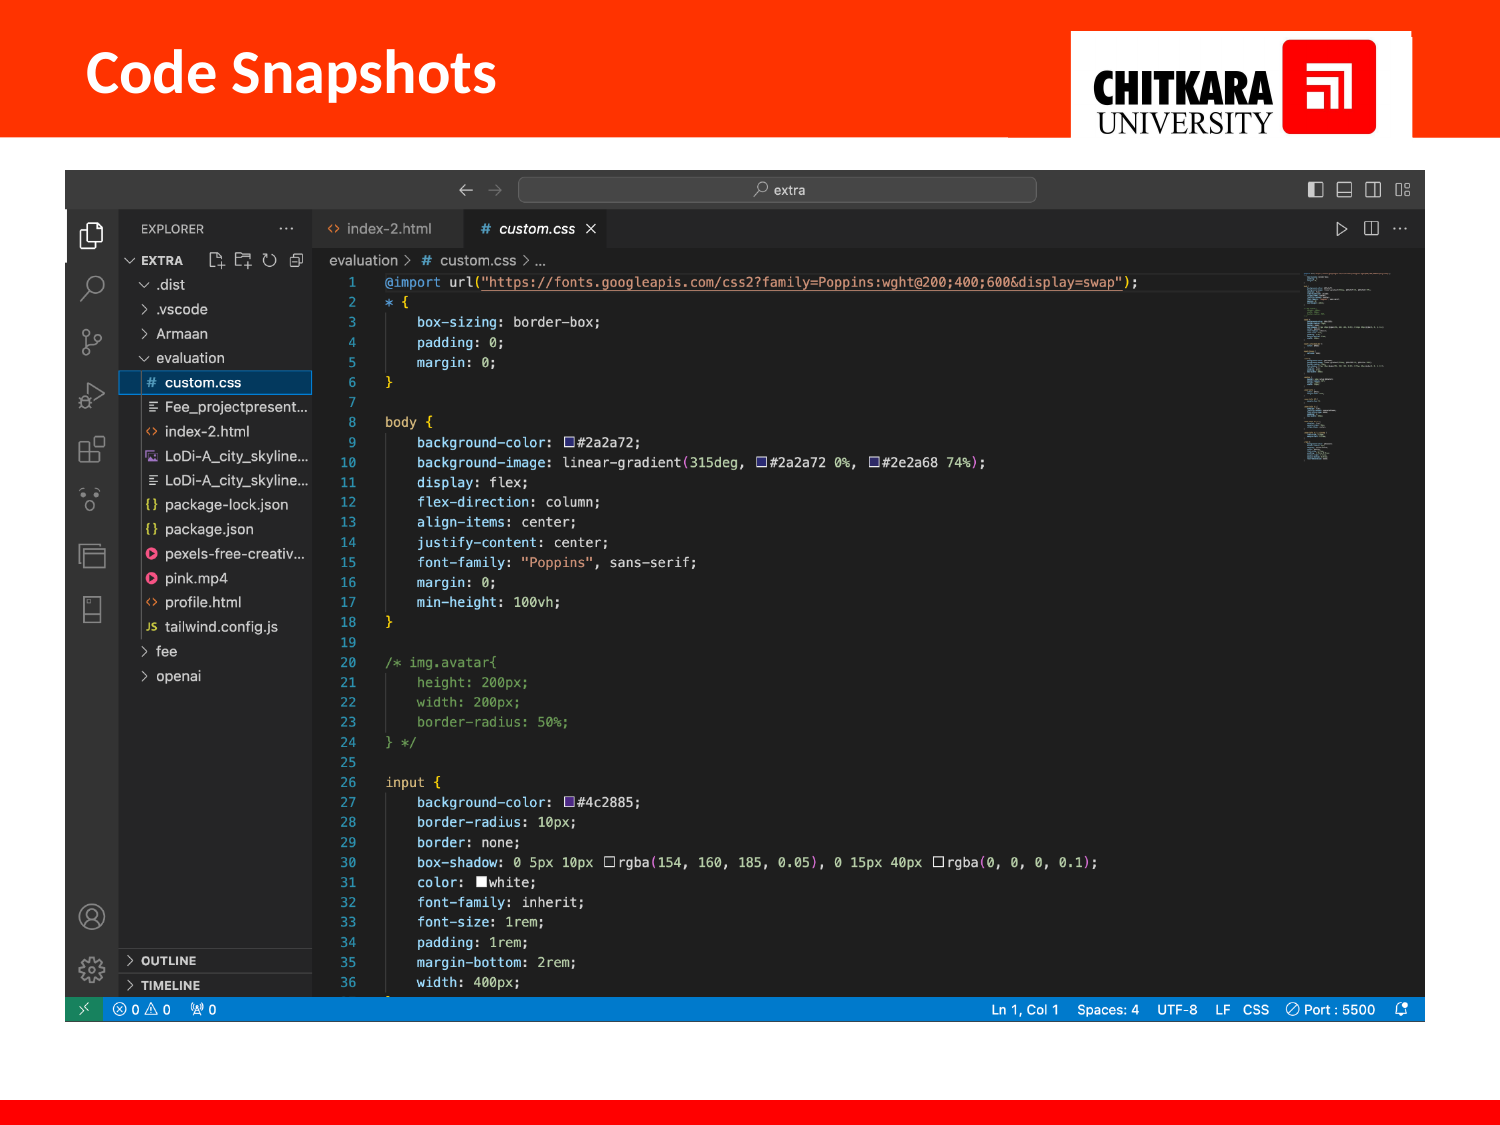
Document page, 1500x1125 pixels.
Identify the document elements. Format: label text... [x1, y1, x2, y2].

picture [1074, 37, 1391, 138]
picture [64, 170, 1426, 1022]
title Code Snapshots [0, 0, 1063, 138]
